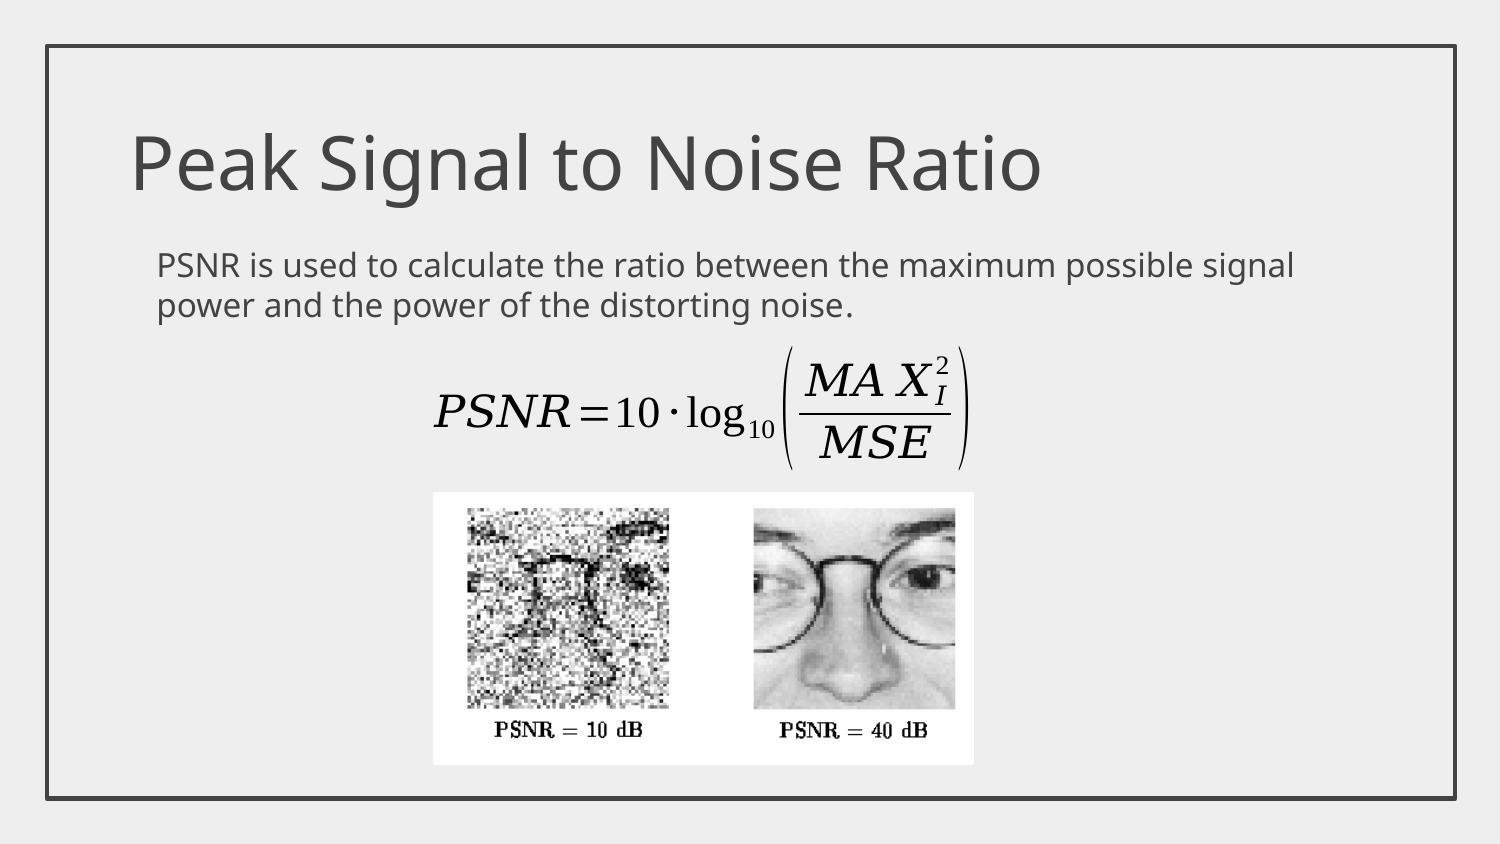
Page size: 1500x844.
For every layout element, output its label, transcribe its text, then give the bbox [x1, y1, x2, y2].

title Peak Signal to Noise Ratio [115, 100, 1302, 223]
picture [464, 507, 675, 745]
list PSNR is used to calculate the ratio between the maximum possible signal power and the power of the distorting noise. [116, 229, 1337, 726]
picture [742, 493, 973, 748]
text_box [433, 492, 974, 765]
